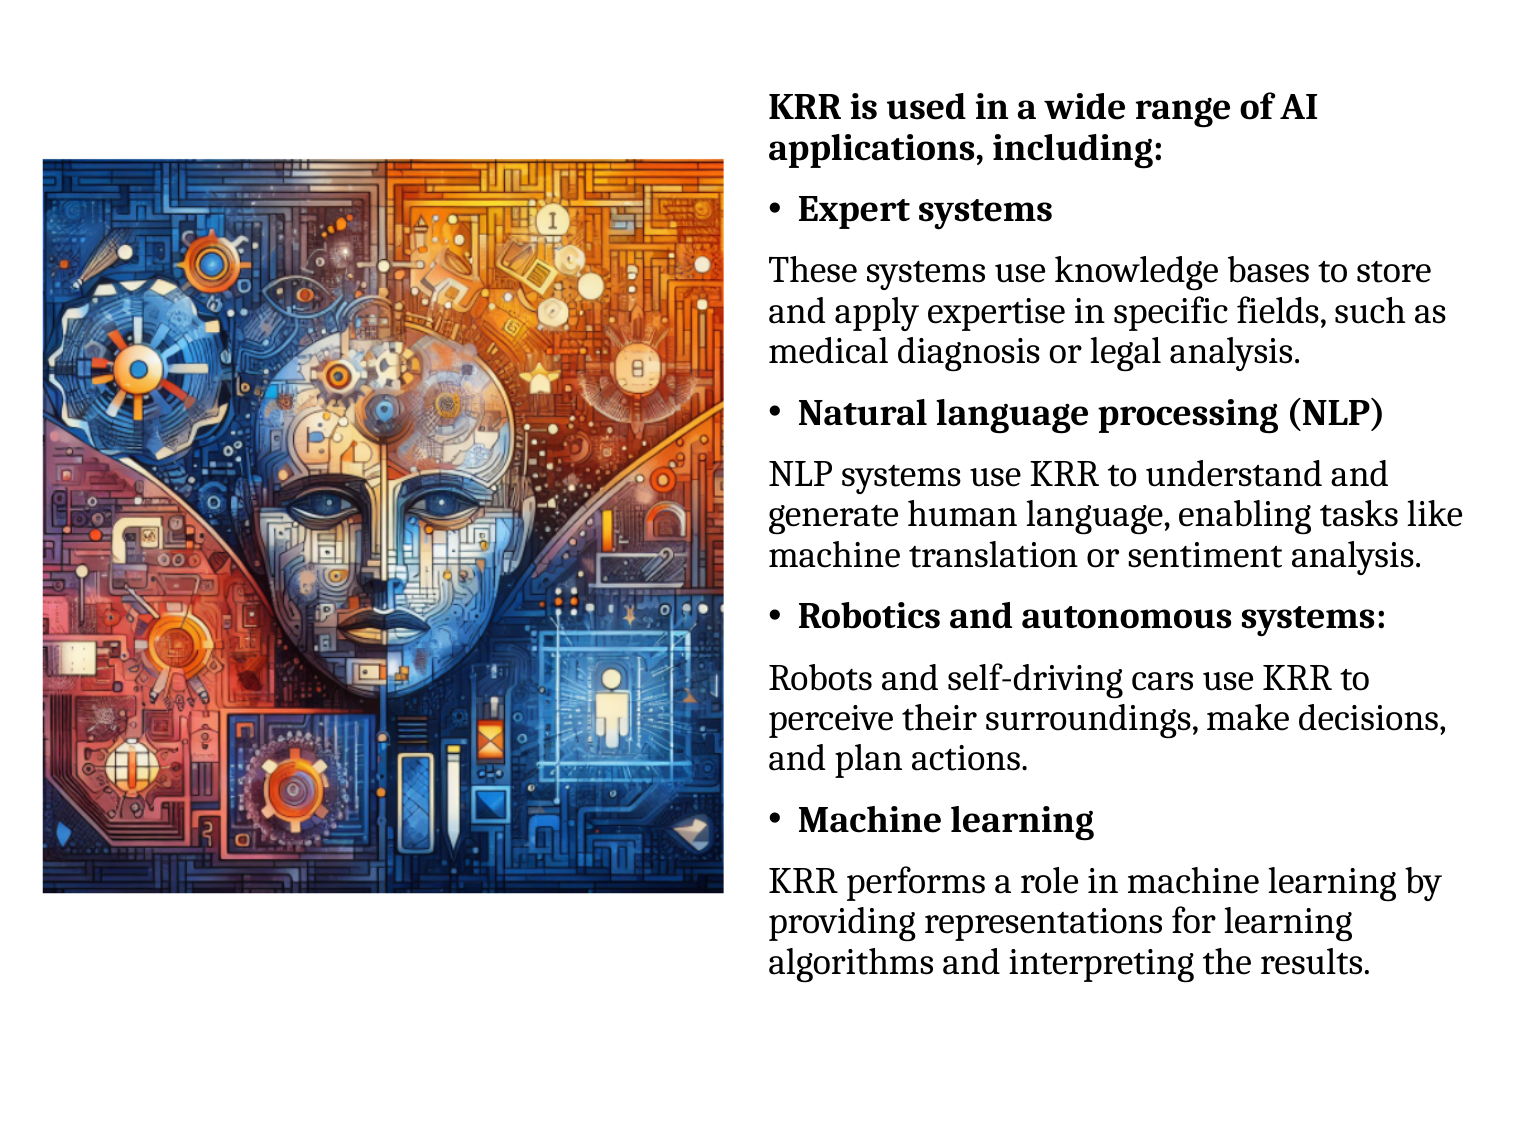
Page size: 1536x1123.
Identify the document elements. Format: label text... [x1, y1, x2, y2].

text_box KRR is used in a wide range of AI applications, including: Expert systems These systems use knowledge bases to store and apply expertise in specific fields, such as medical diagnosis or legal analysis. Natural language processing (NLP) NLP systems use KRR to understand and generate human language, enabling tasks like machine translation or sentiment analysis. Robotics and autonomous systems: Robots and self-driving cars use KRR to perceive their surroundings, make decisions, and plan actions. Machine learning KRR performs a role in machine learning by providing representations for learning algorithms and interpreting the results. [768, 80, 1480, 1054]
picture [0, 0, 768, 1123]
